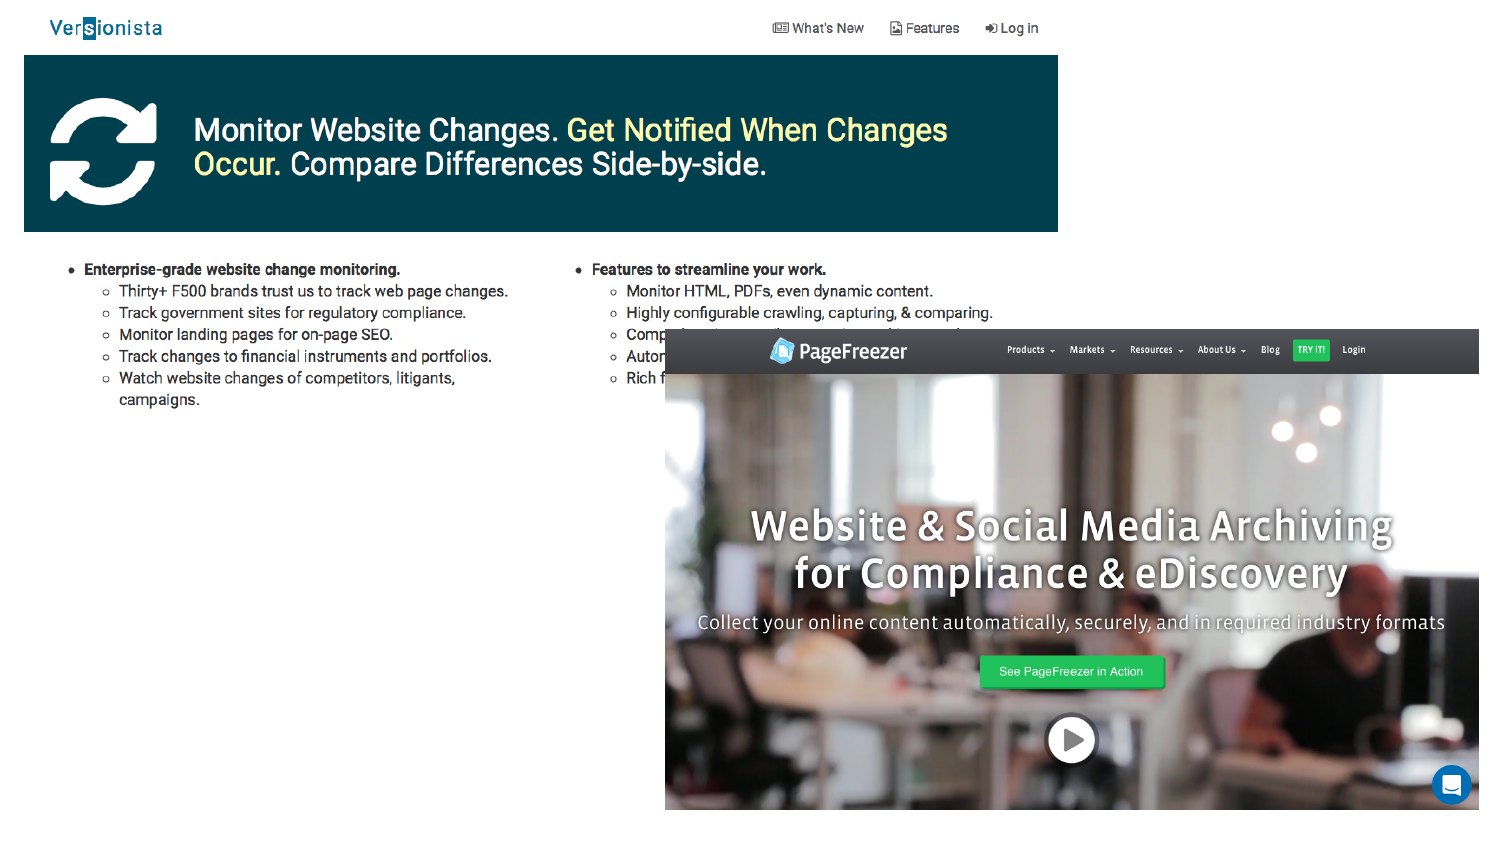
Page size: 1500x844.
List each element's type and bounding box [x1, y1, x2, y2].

picture [372, 124, 385, 141]
picture [637, 158, 659, 175]
picture [395, 120, 404, 141]
picture [241, 124, 253, 140]
picture [451, 118, 464, 140]
picture [620, 151, 633, 175]
picture [294, 124, 302, 140]
picture [275, 124, 290, 141]
picture [569, 158, 582, 175]
picture [606, 120, 614, 141]
picture [786, 124, 800, 141]
picture [520, 124, 534, 141]
picture [312, 118, 337, 140]
picture [681, 118, 695, 140]
picture [703, 158, 716, 175]
picture [339, 124, 352, 141]
picture [51, 99, 156, 143]
picture [934, 124, 946, 141]
picture [330, 158, 344, 174]
picture [312, 158, 326, 175]
picture [355, 118, 370, 141]
picture [716, 118, 730, 141]
picture [865, 124, 878, 141]
picture [900, 124, 914, 147]
picture [662, 151, 677, 175]
picture [536, 158, 549, 175]
picture [770, 118, 782, 140]
picture [476, 158, 489, 175]
picture [492, 158, 501, 174]
picture [345, 158, 353, 174]
picture [196, 152, 213, 175]
picture [726, 151, 740, 175]
picture [519, 158, 532, 174]
picture [553, 158, 567, 175]
picture [223, 124, 238, 141]
picture [51, 161, 154, 205]
picture [24, 233, 1479, 810]
picture [196, 118, 218, 140]
picture [267, 158, 275, 174]
picture [803, 124, 815, 140]
picture [742, 118, 751, 140]
picture [264, 120, 273, 141]
picture [375, 158, 388, 175]
picture [502, 158, 516, 175]
picture [217, 158, 230, 175]
picture [427, 152, 443, 174]
picture [430, 118, 448, 141]
picture [594, 152, 609, 175]
picture [251, 158, 263, 175]
picture [536, 124, 549, 141]
picture [24, 11, 1058, 54]
picture [569, 118, 586, 141]
picture [502, 124, 516, 147]
picture [679, 158, 691, 181]
picture [744, 158, 758, 175]
picture [234, 158, 246, 175]
picture [485, 124, 498, 140]
picture [917, 124, 931, 141]
picture [292, 152, 309, 175]
picture [357, 158, 371, 181]
picture [849, 118, 861, 140]
picture [646, 124, 661, 141]
picture [402, 158, 416, 175]
picture [469, 124, 482, 141]
picture [699, 124, 713, 141]
picture [751, 118, 767, 140]
picture [406, 124, 420, 141]
picture [590, 124, 604, 141]
picture [453, 151, 475, 174]
picture [883, 124, 895, 140]
picture [664, 120, 672, 141]
picture [829, 118, 845, 141]
picture [626, 118, 643, 140]
picture [392, 158, 400, 174]
